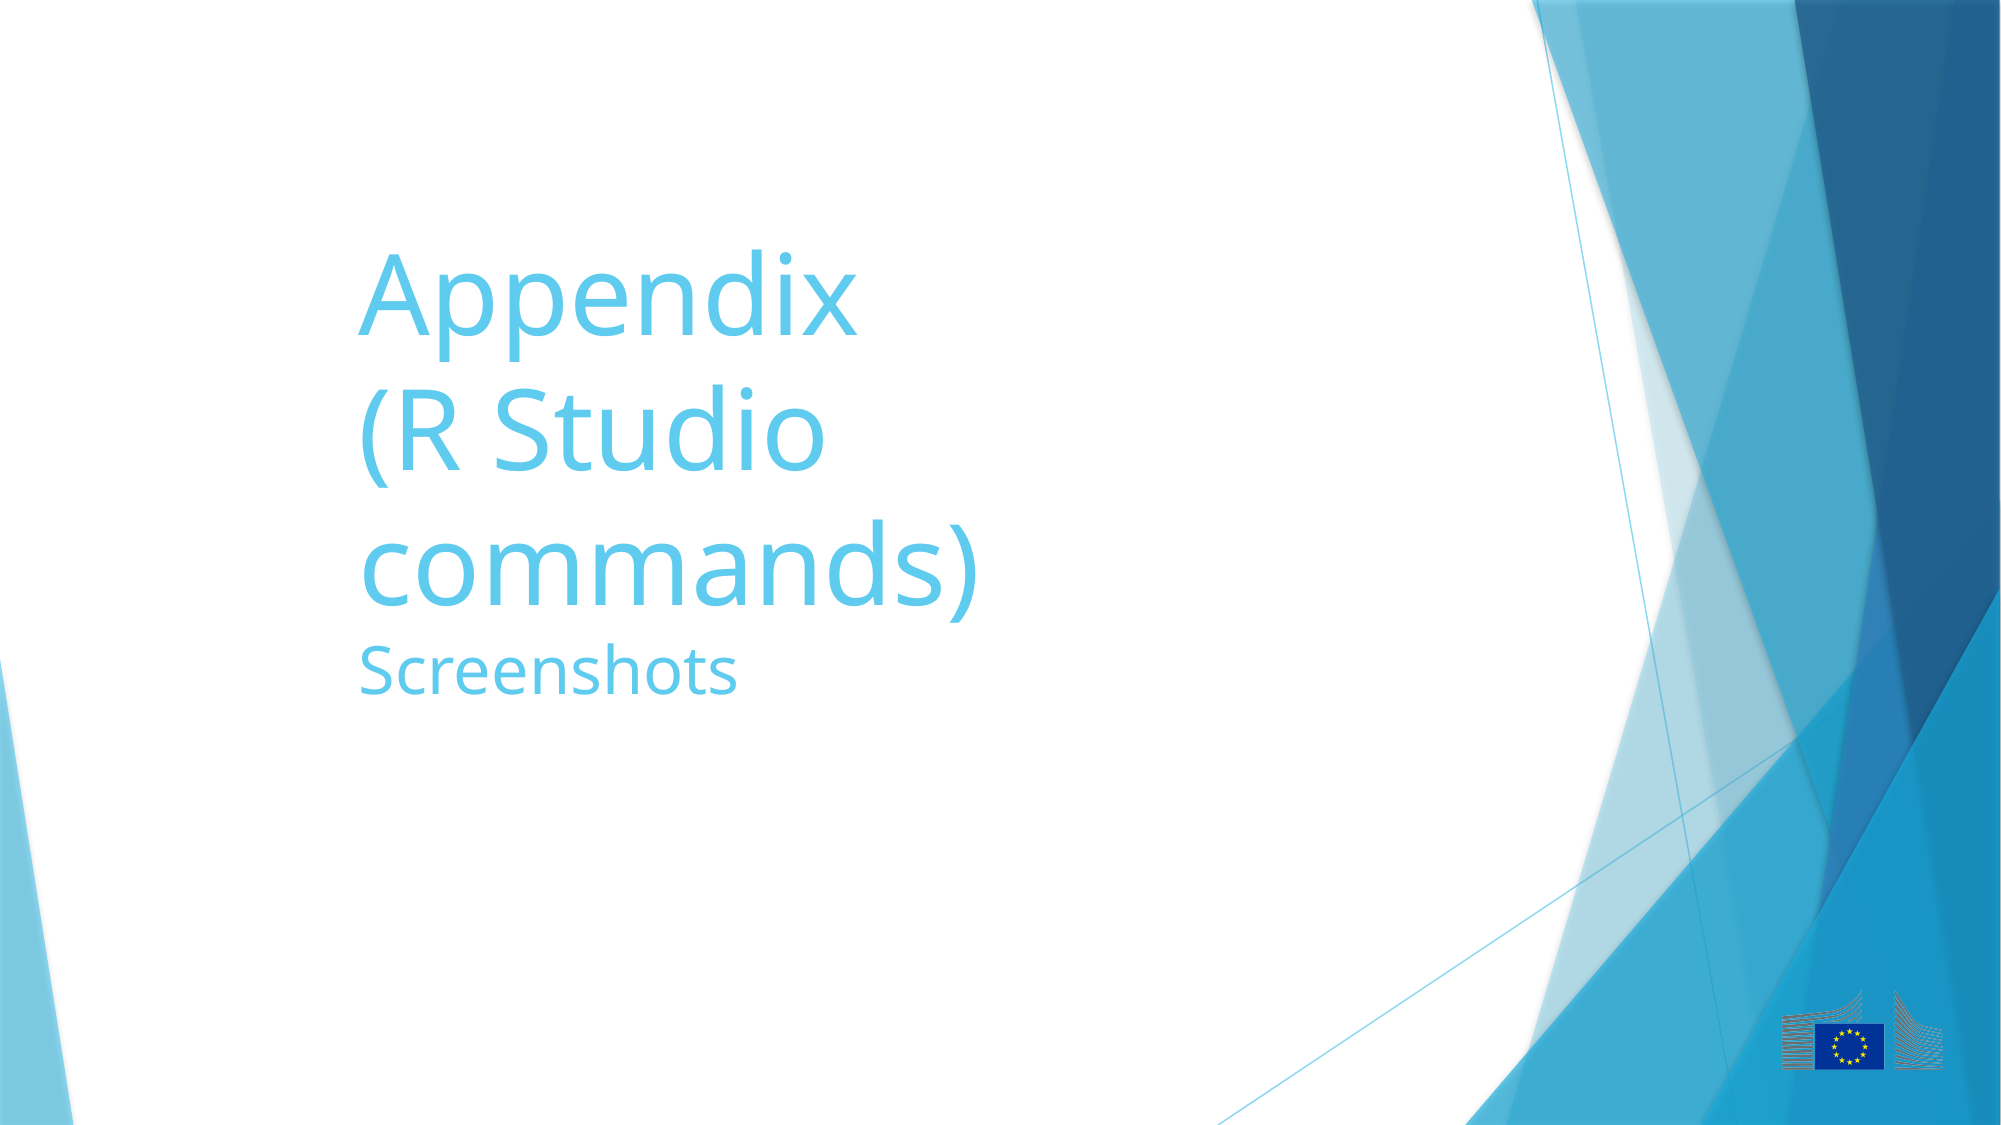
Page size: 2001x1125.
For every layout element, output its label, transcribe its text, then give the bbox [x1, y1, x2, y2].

title Appendix (R Studio commands) Screenshots [343, 165, 1460, 901]
picture [1759, 967, 1966, 1093]
